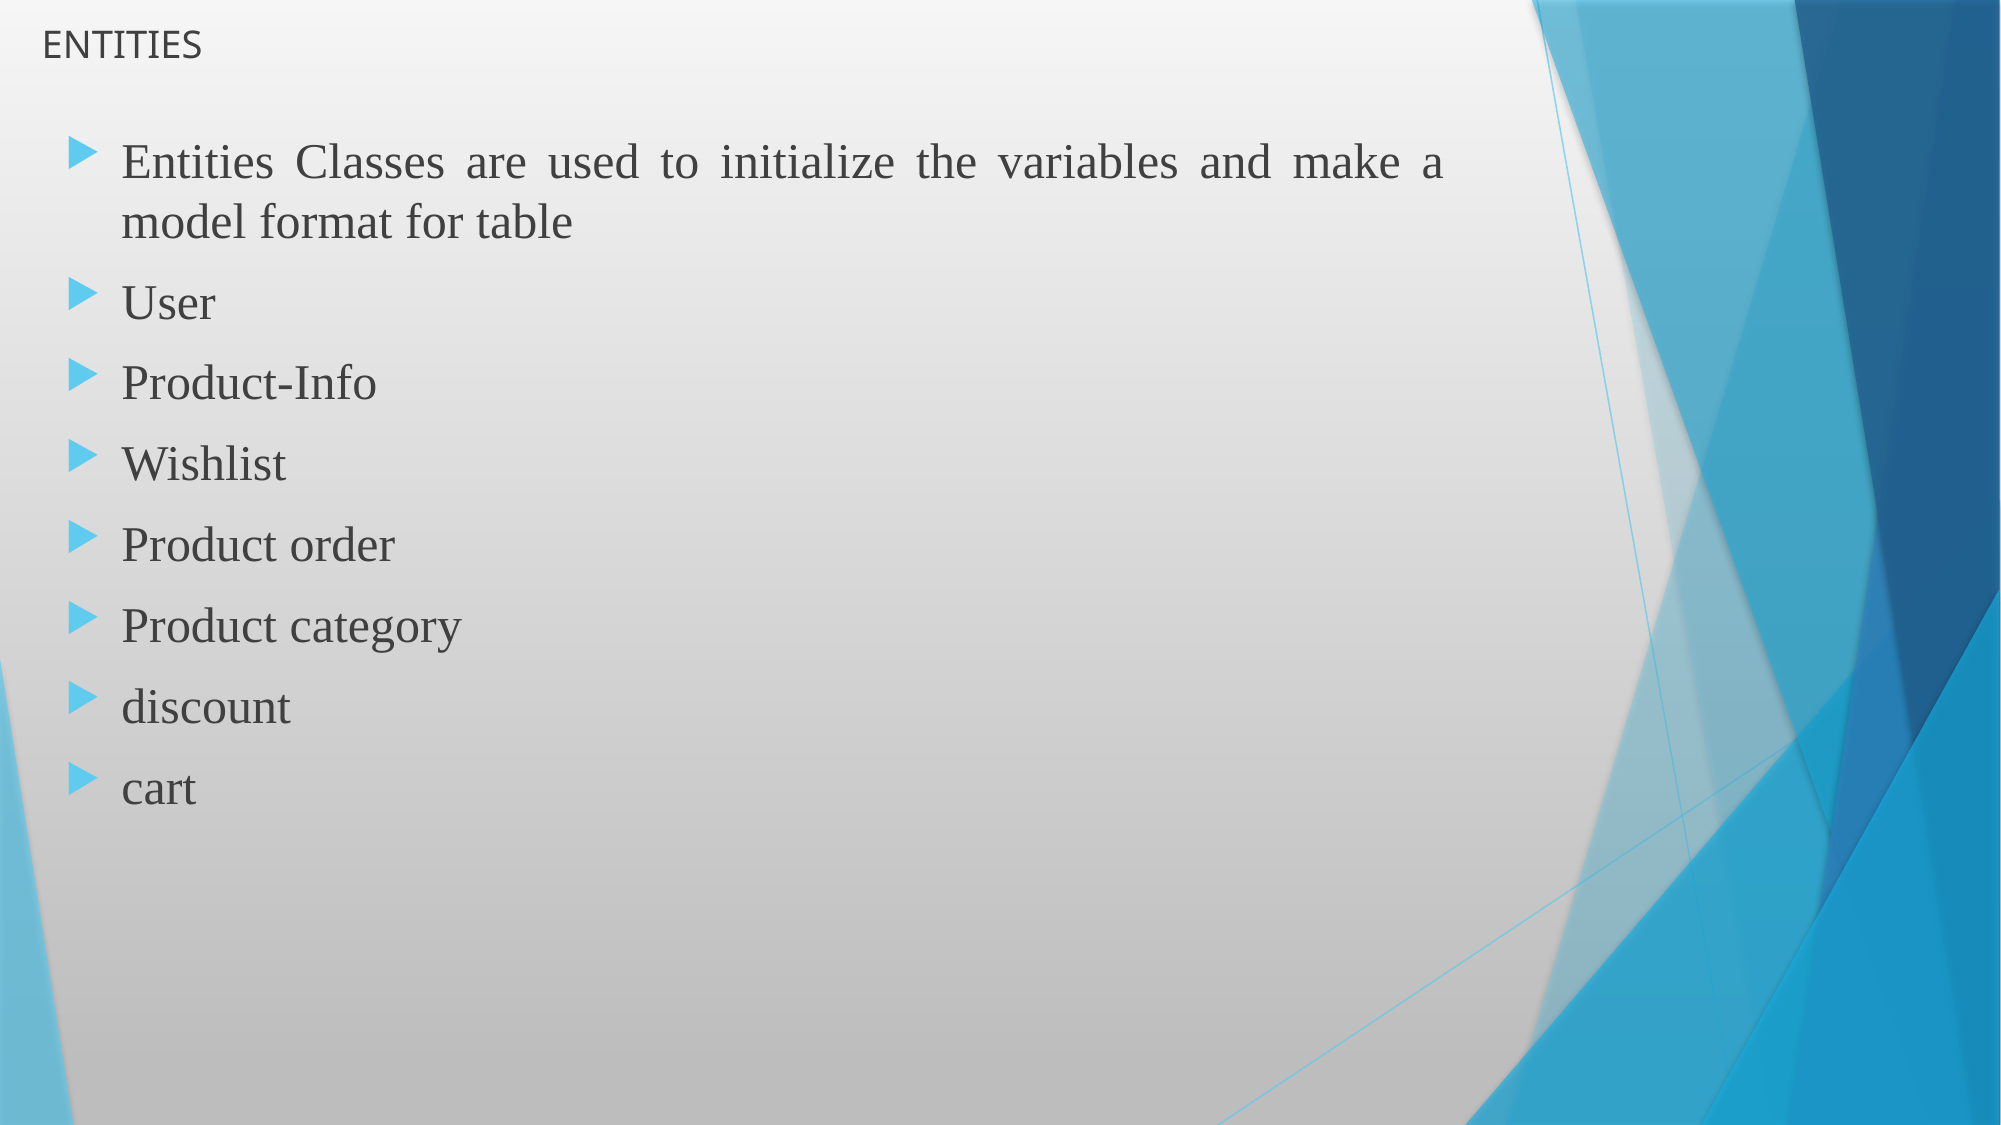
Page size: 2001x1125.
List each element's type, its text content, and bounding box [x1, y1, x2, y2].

list Entities Classes are used to initialize the variables and make a model format for table User Product-Info Wishlist Product order Product category discount cart [50, 120, 1461, 886]
title ENTITIES [26, 12, 1437, 121]
